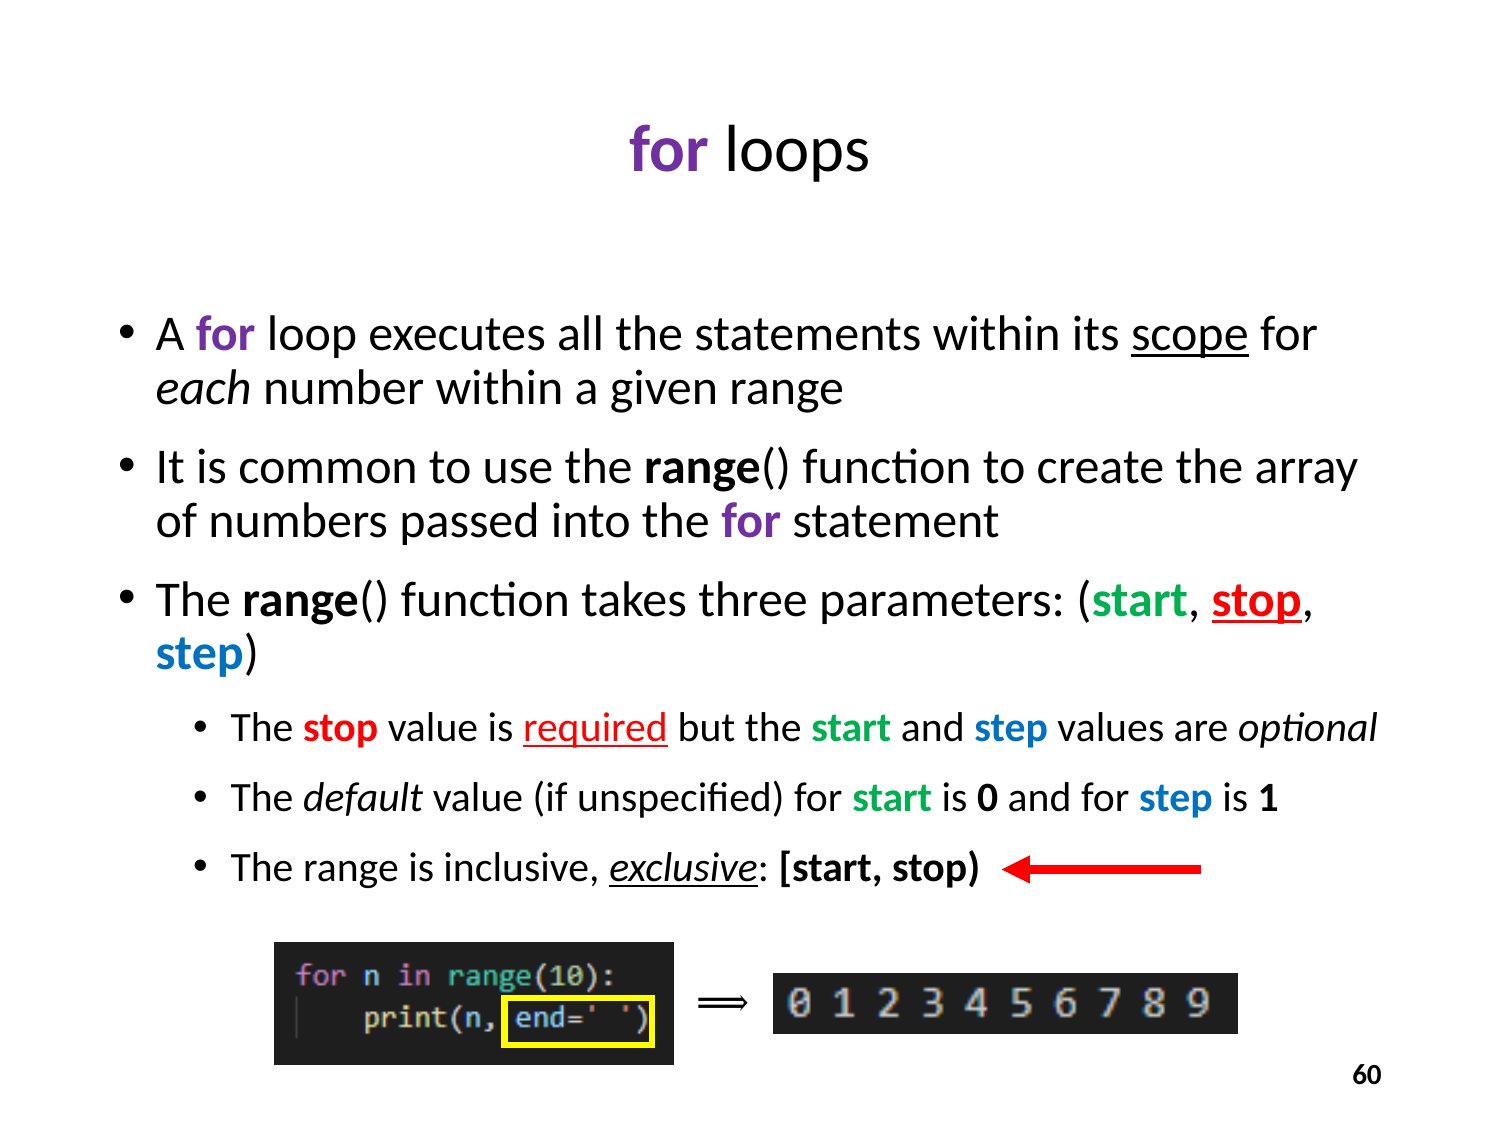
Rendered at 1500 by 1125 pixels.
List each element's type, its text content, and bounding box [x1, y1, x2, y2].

slide_number 60 [1059, 1042, 1397, 1103]
picture [274, 942, 674, 1066]
picture [772, 973, 1238, 1034]
list A for loop executes all the statements within its scope for each number within a given range It is common to use the range() function to create the array of numbers passed into the for statement The range() function takes three parameters: (start, stop, step) The stop value is required but the start and step values are optional The default value (if unspecified) for start is 0 and for step is 1 The range is inclusive, exclusive: [start, stop) [103, 299, 1397, 1014]
title for loops [103, 59, 1397, 241]
